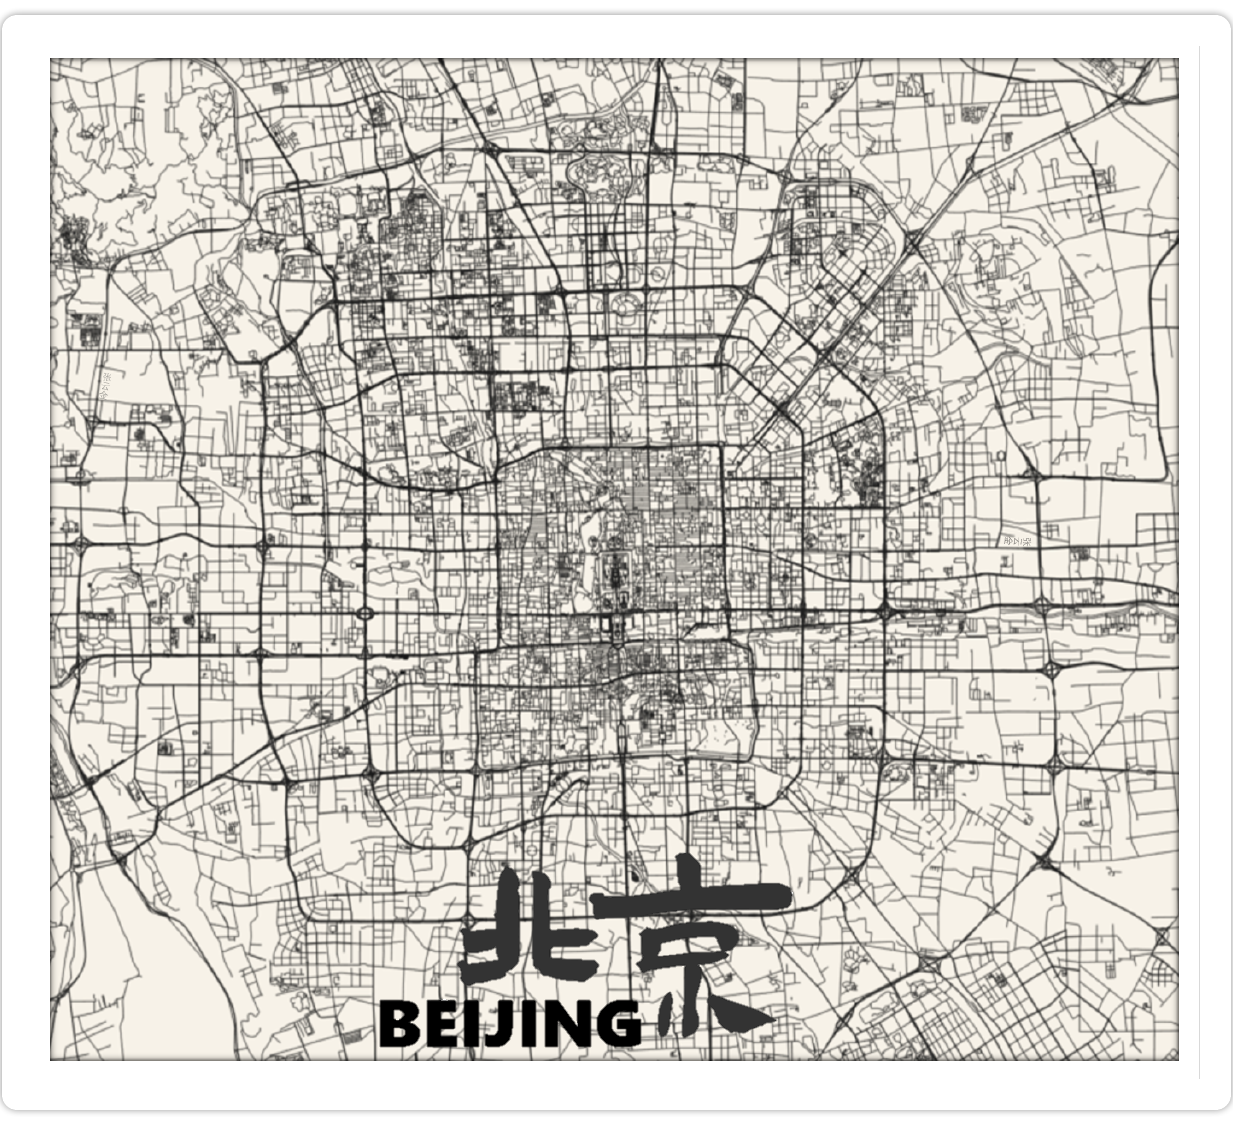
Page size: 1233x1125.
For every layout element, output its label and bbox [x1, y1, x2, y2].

text_box [32, 45, 1200, 1080]
